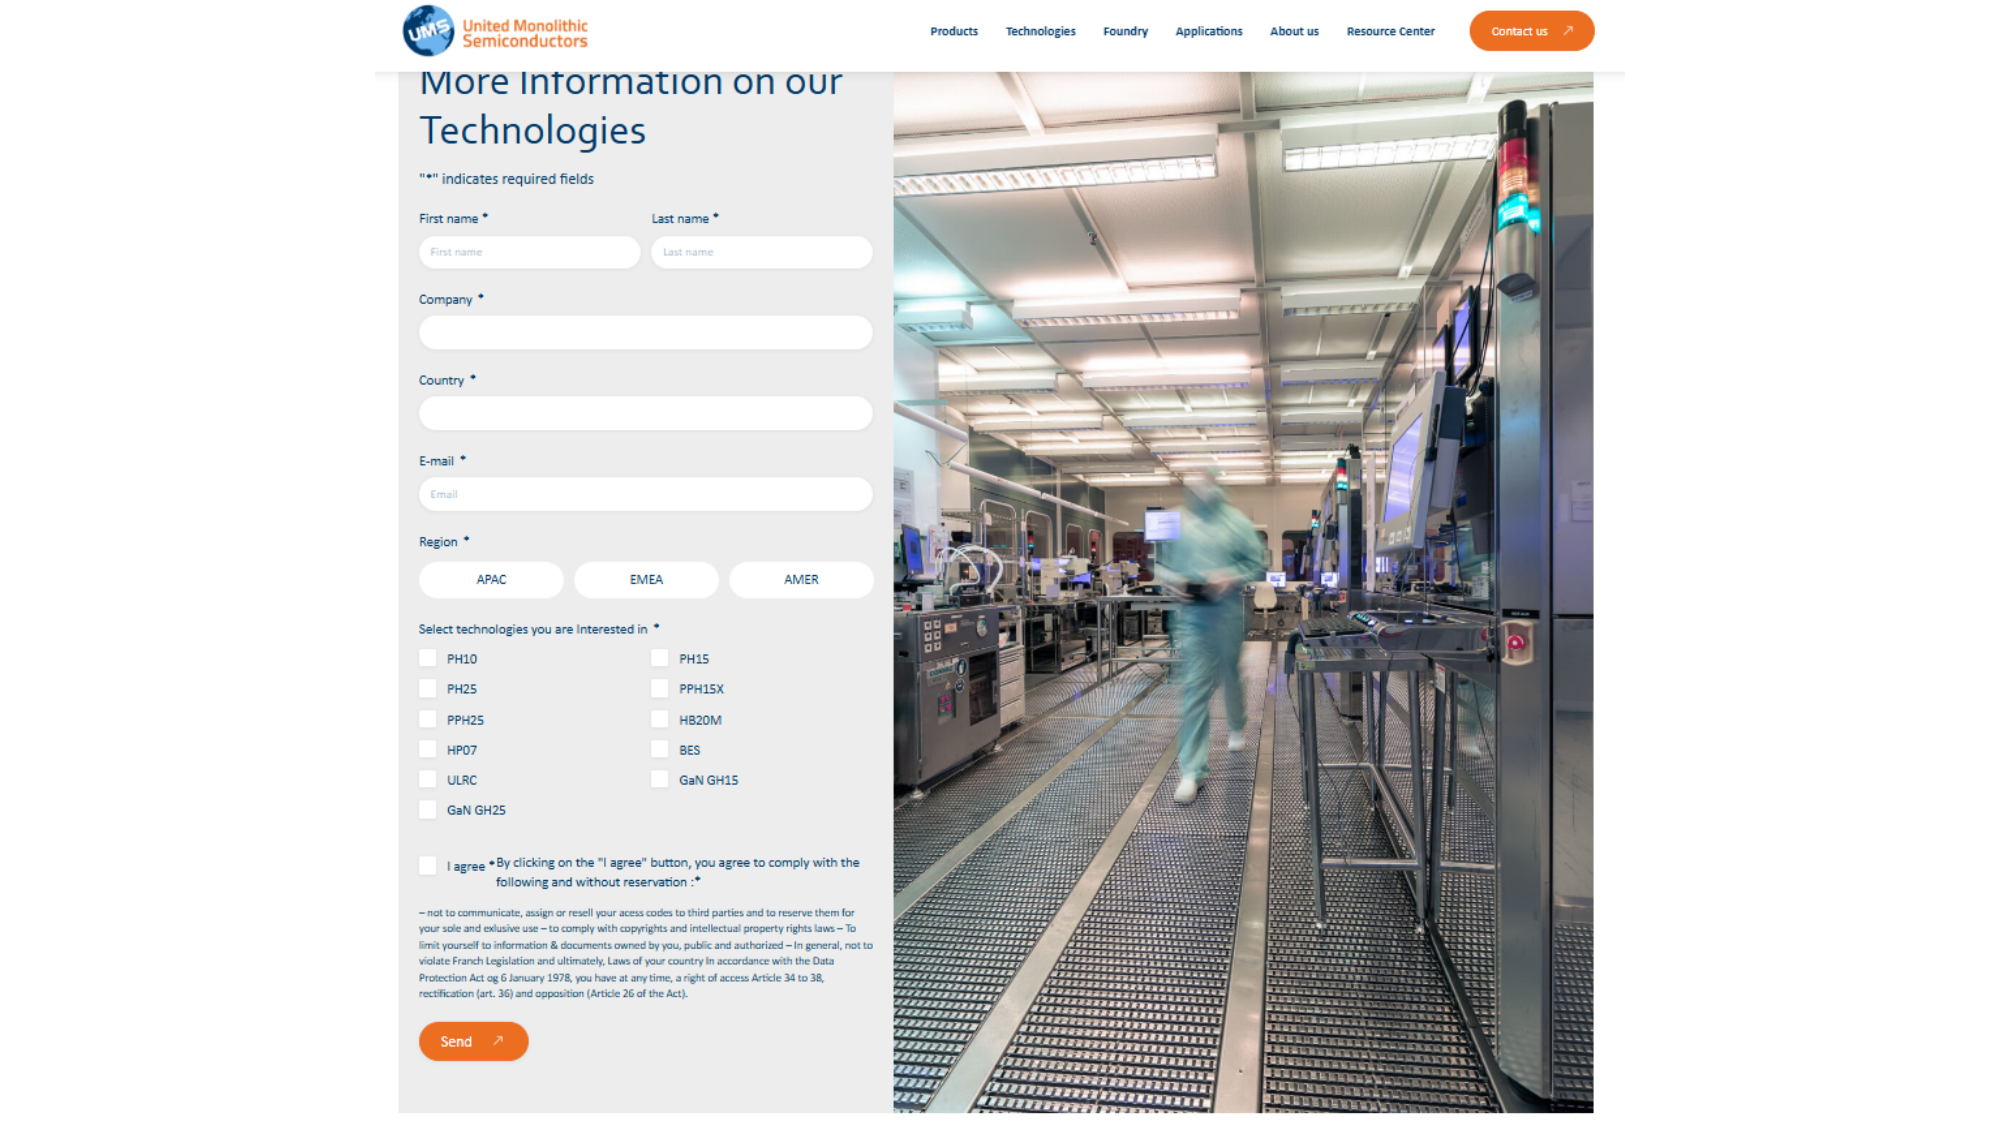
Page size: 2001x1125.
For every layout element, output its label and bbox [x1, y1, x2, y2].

picture [375, 0, 1625, 1125]
